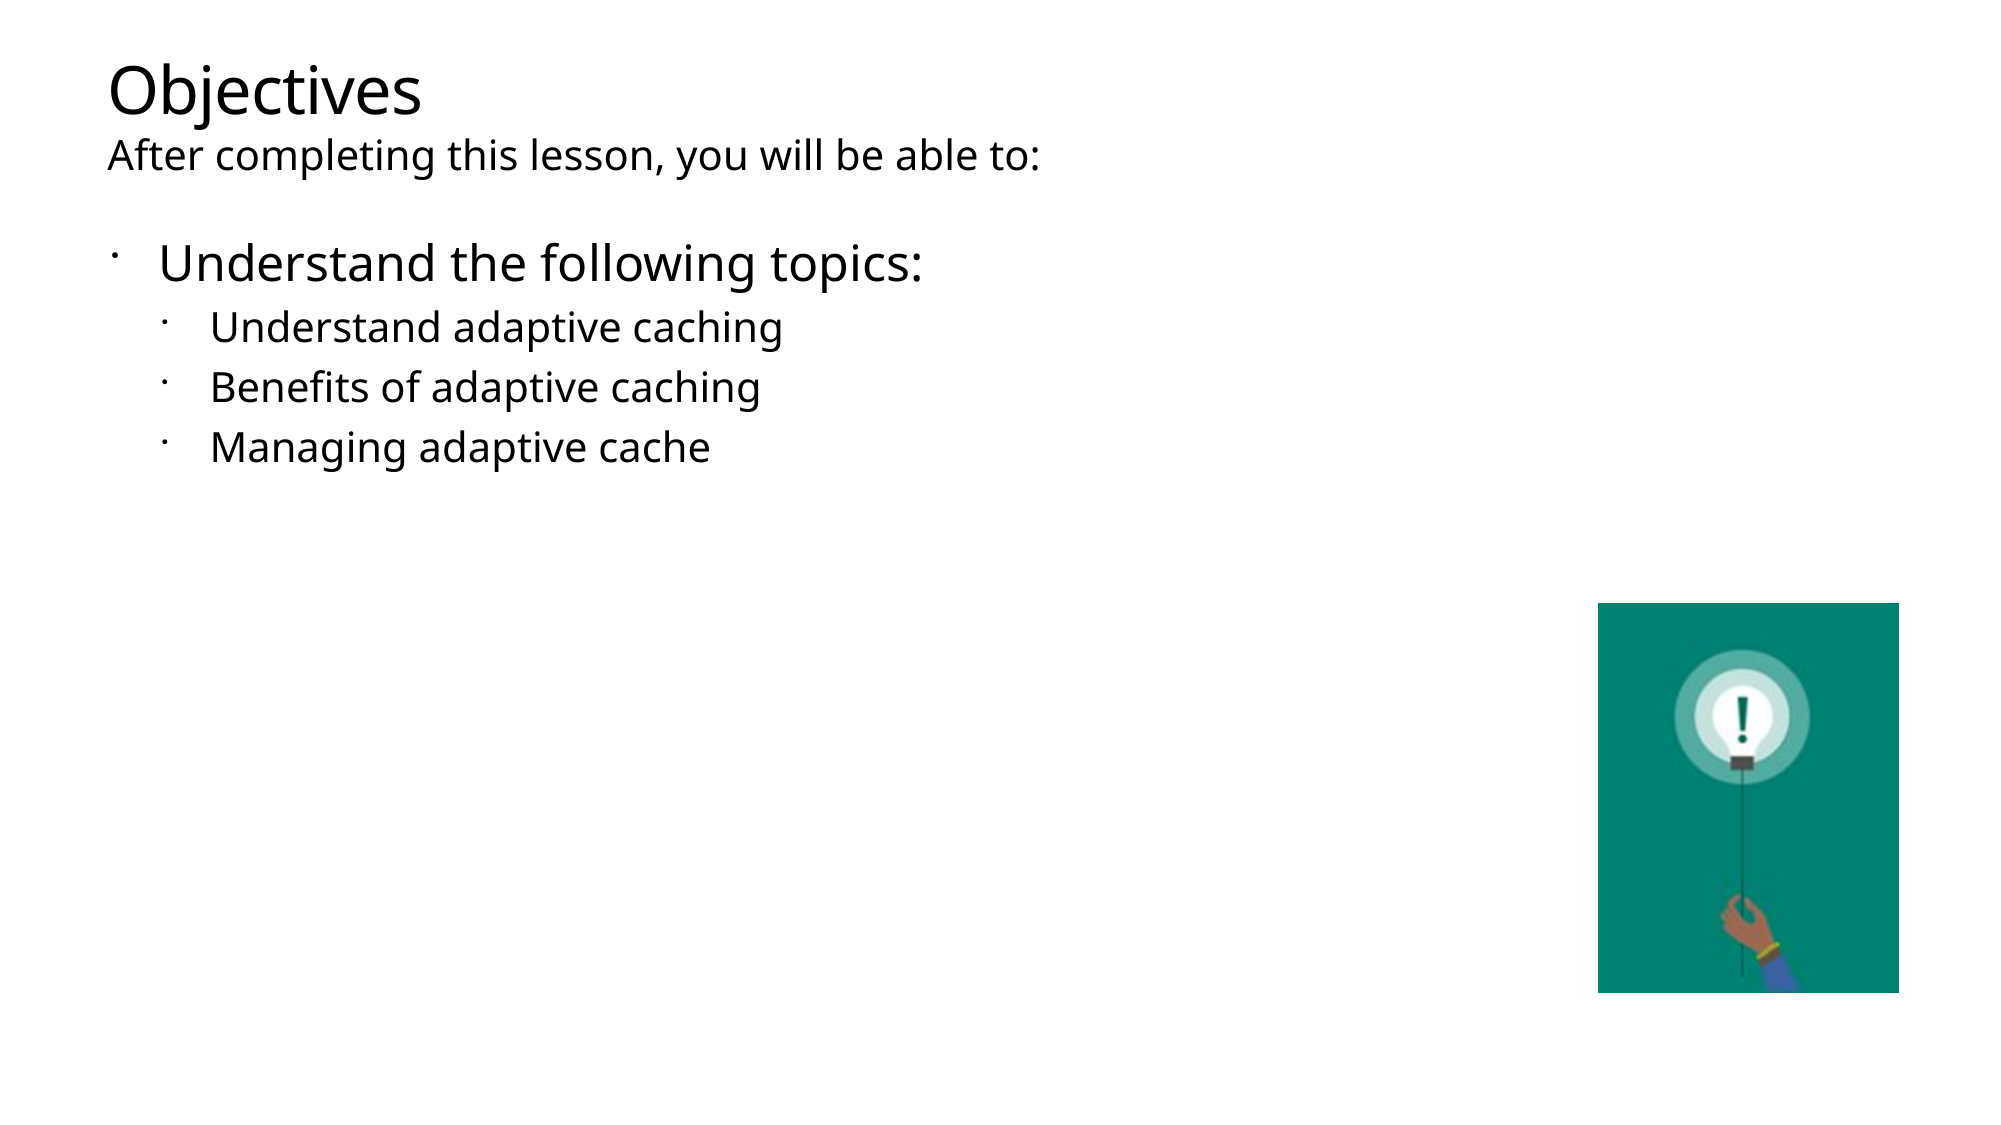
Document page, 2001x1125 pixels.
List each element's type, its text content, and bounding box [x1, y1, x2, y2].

list Understand the following topics: Understand adaptive caching Benefits of adaptive caching Managing adaptive cache [107, 231, 1893, 533]
picture [1598, 603, 1899, 993]
title Objectives [107, 52, 1893, 128]
subtitle After completing this lesson, you will be able to: [107, 128, 1893, 205]
